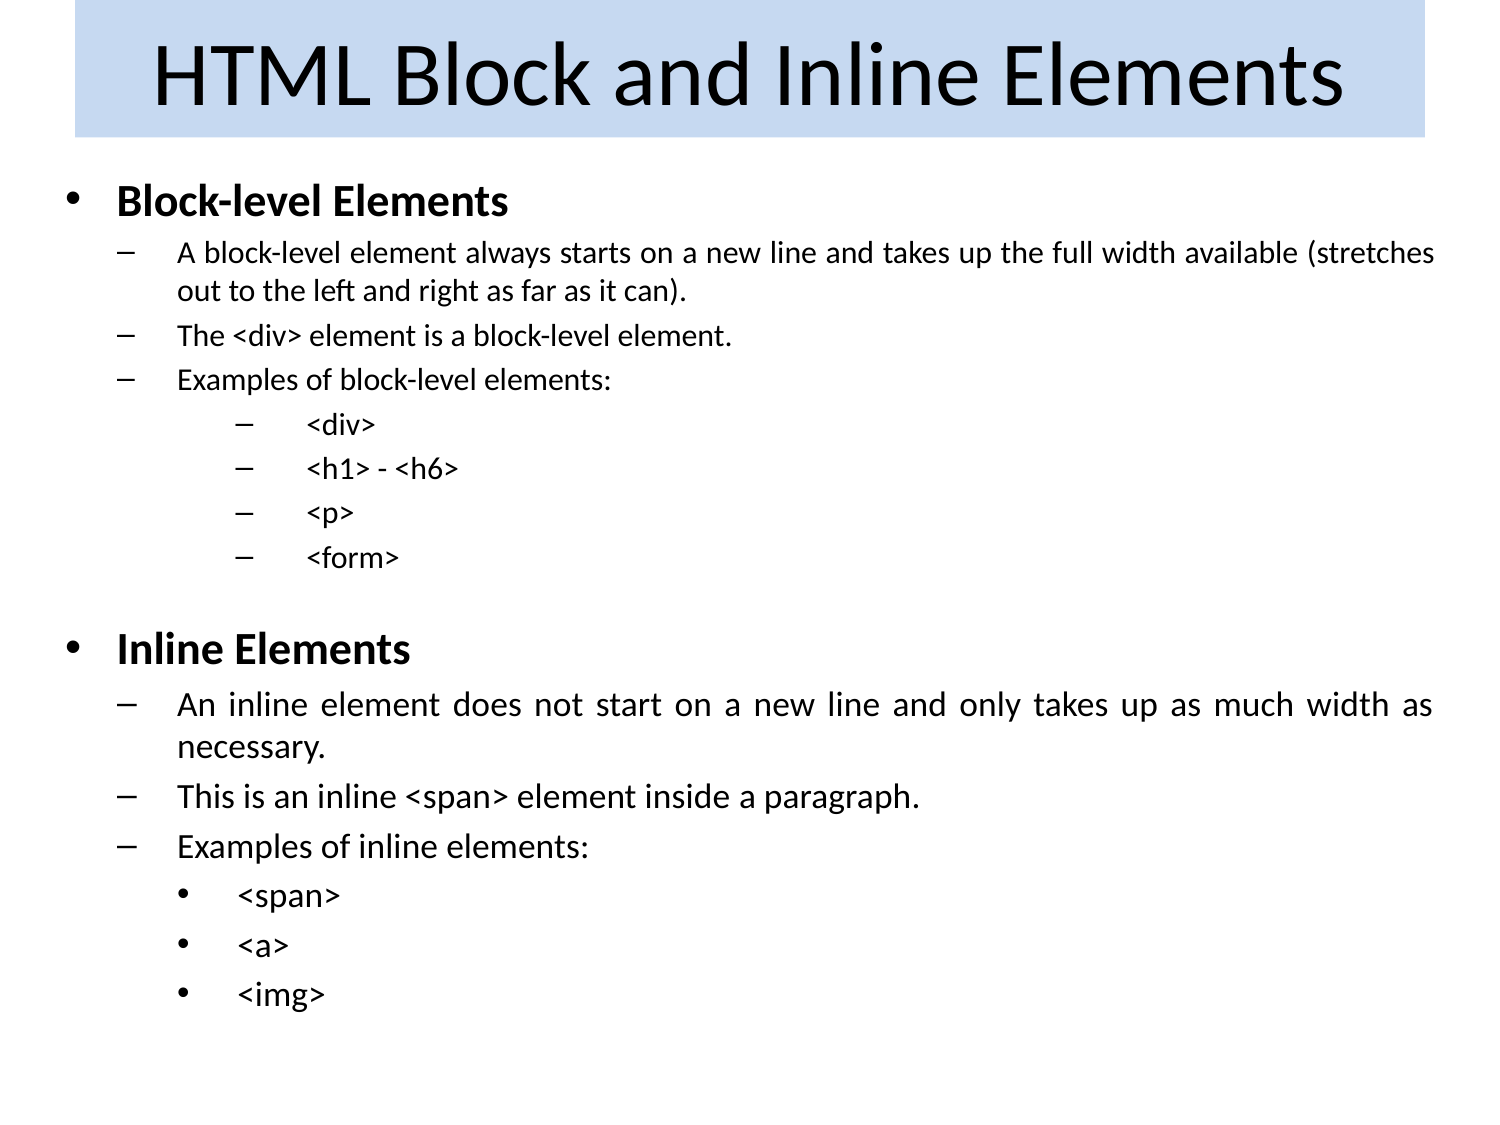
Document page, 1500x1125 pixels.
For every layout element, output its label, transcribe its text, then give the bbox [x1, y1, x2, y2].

list Block-level Elements A block-level element always starts on a new line and takes up the full width available (stretches out to the left and right as far as it can). The <div> element is a block-level element. Examples of block-level elements: <div> <h1> - <h6> <p> <form> Inline Elements An inline element does not start on a new line and only takes up as much width as necessary. This is an inline <span> element inside a paragraph. Examples of inline elements: <span> <a> <img> [50, 162, 1450, 1113]
title HTML Block and Inline Elements [75, 0, 1425, 138]
